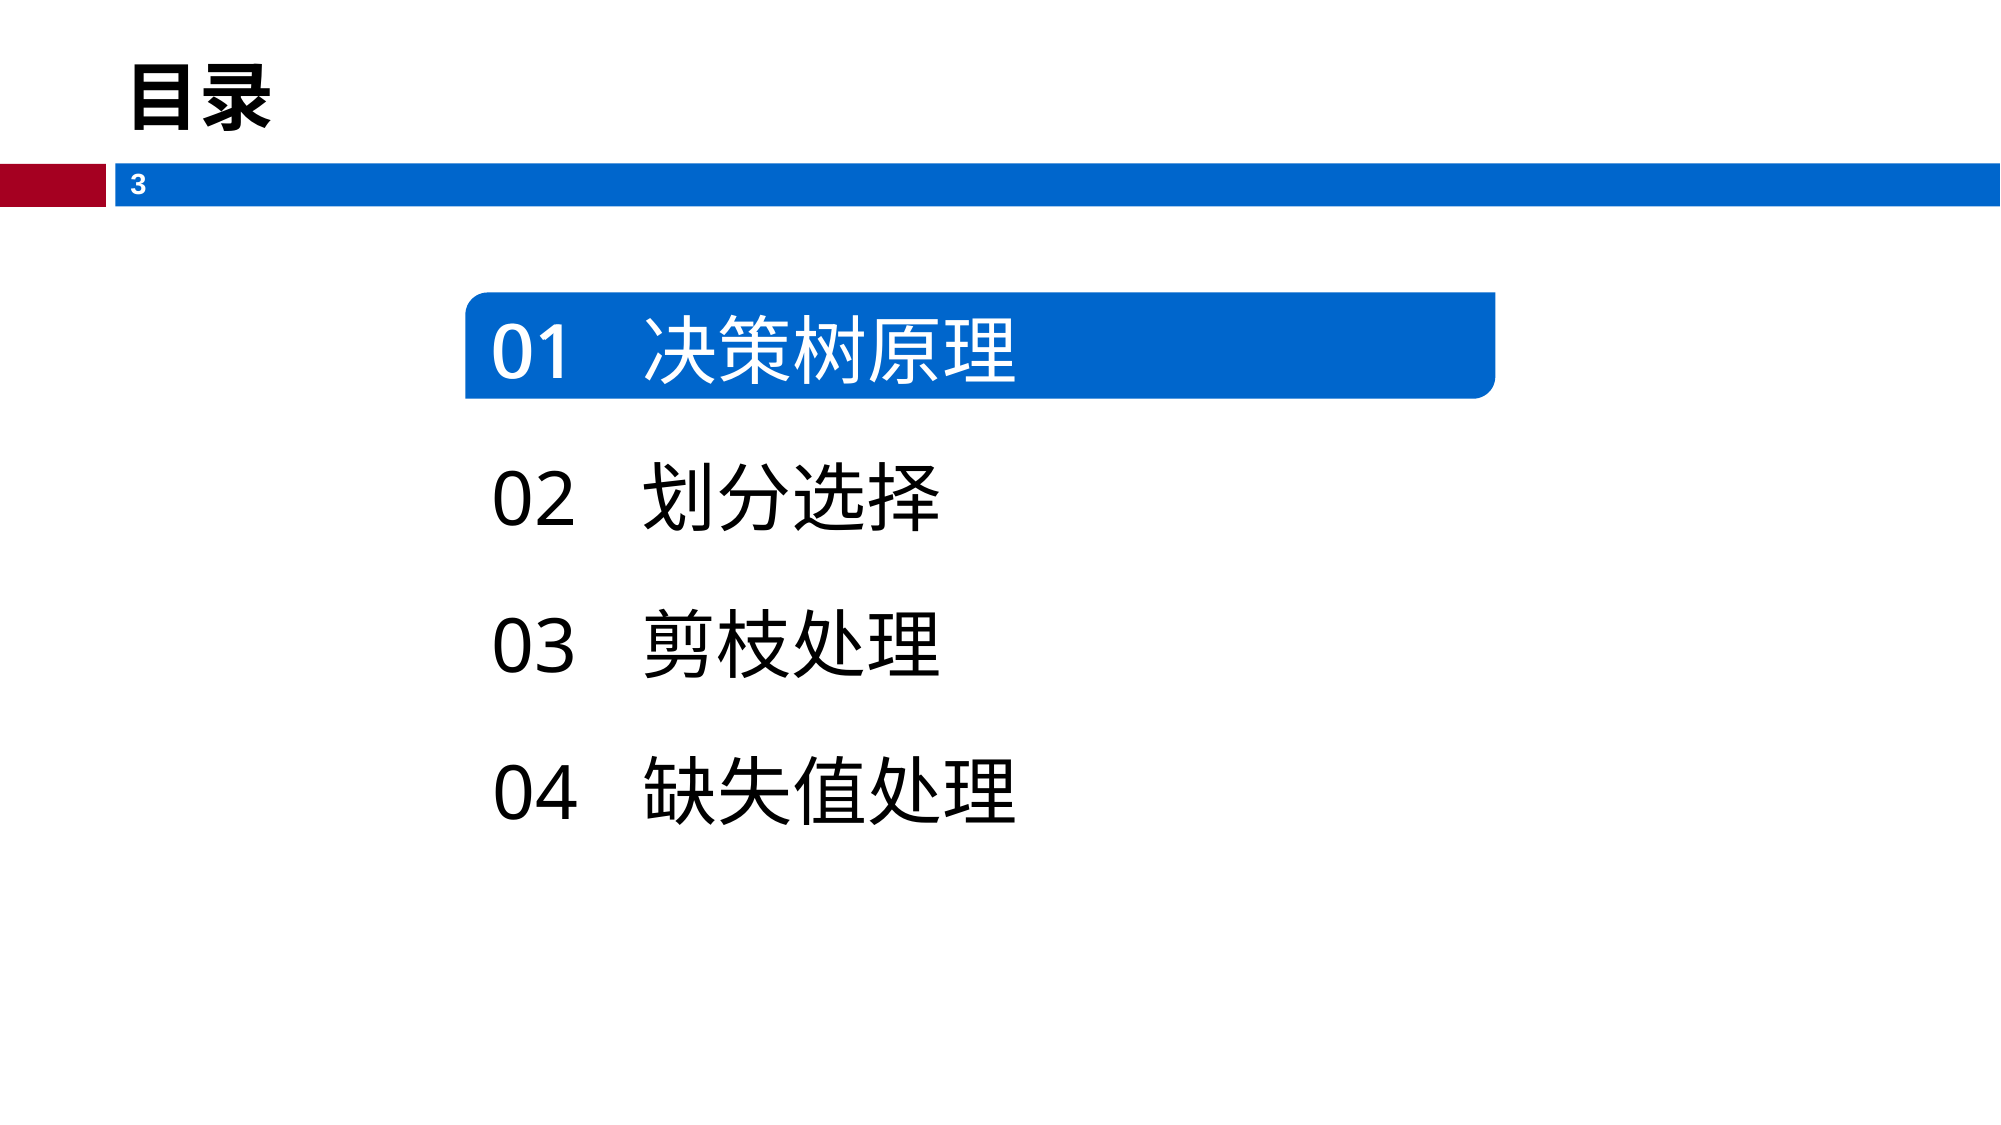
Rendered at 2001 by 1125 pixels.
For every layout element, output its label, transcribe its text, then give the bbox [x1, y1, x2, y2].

text_box 01 决策树原理 [641, 303, 1018, 394]
text_box 01 [490, 303, 641, 394]
title 目录 [109, 38, 2000, 150]
text_box [465, 292, 1496, 399]
text_box 02 划分选择 [491, 450, 942, 541]
text_box 04 缺失值处理 [492, 744, 1018, 835]
text_box 03 剪枝处理 [491, 597, 942, 688]
